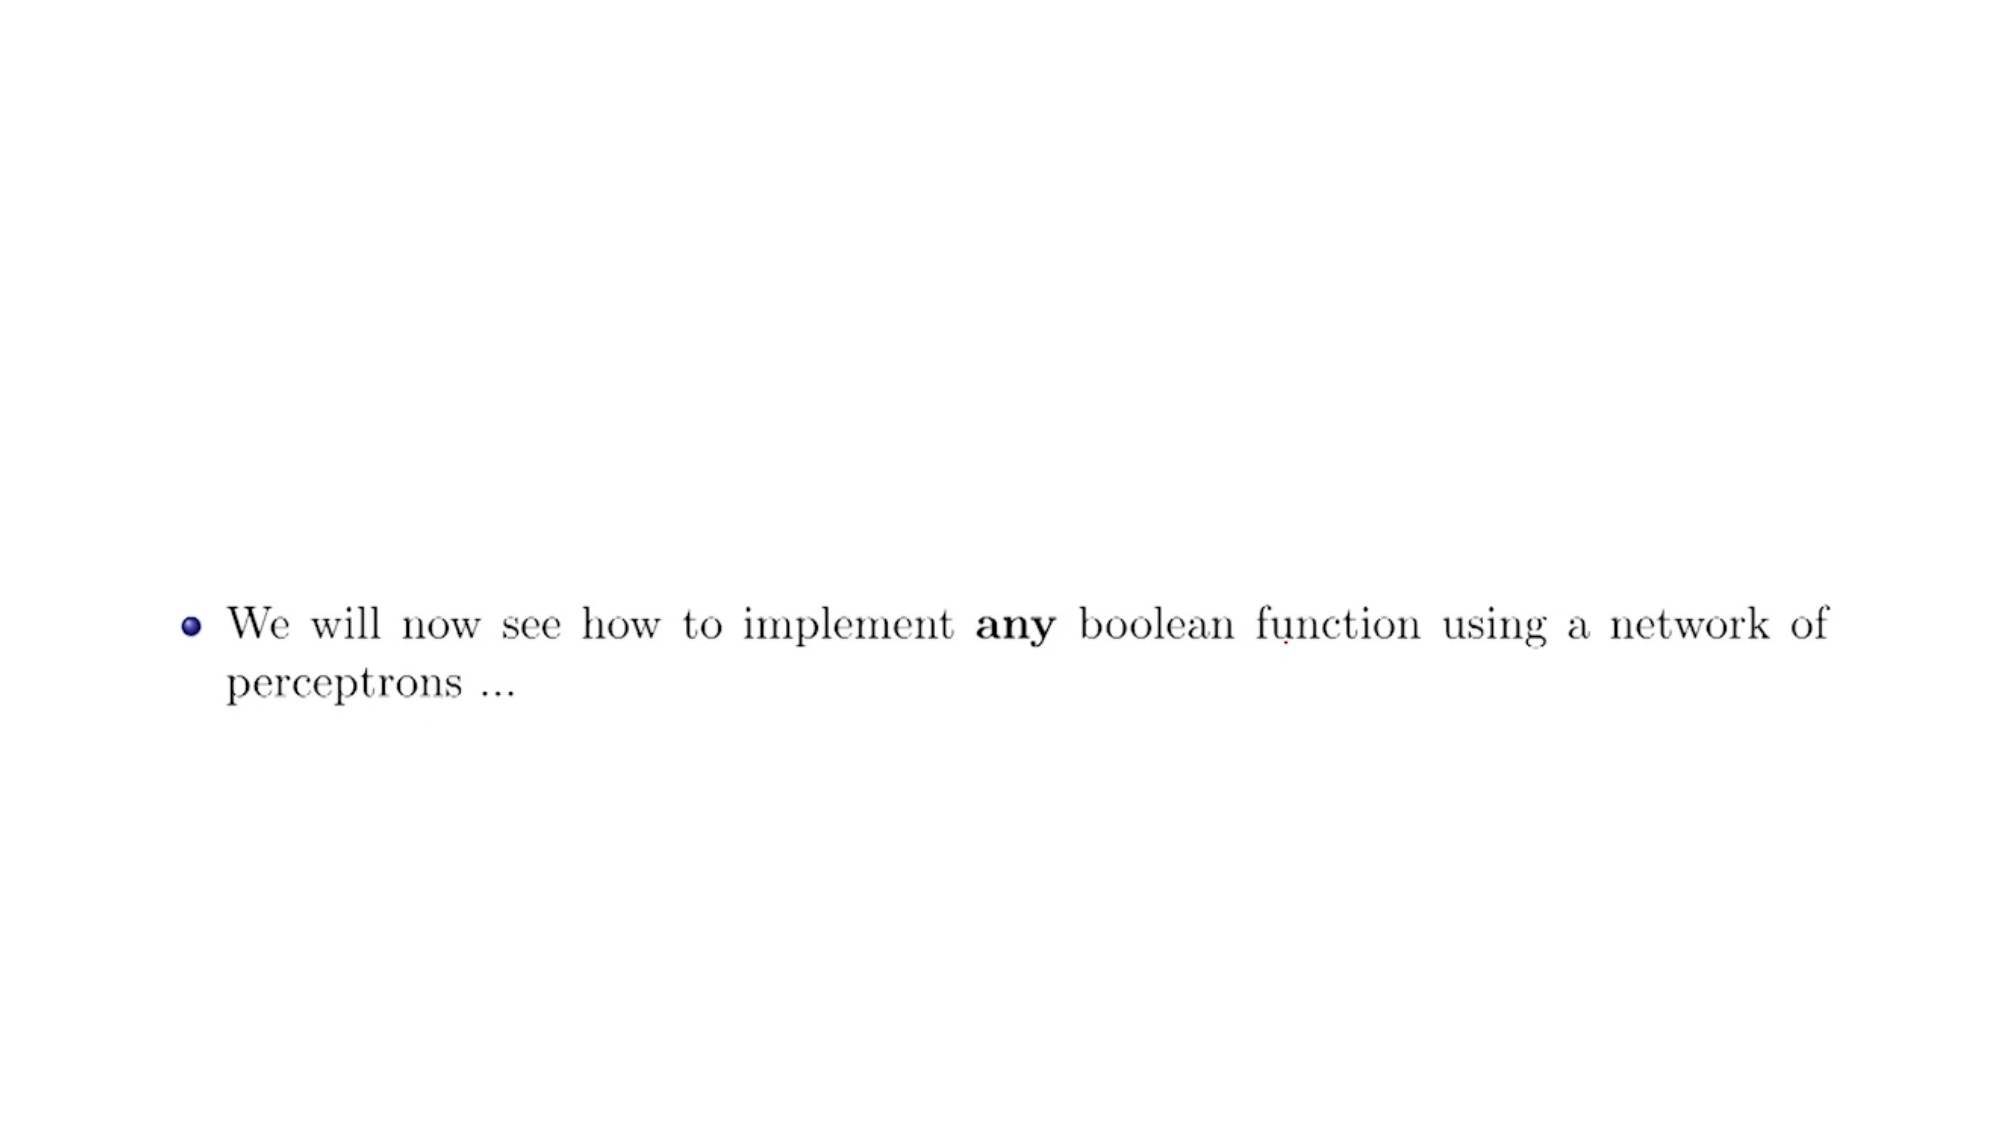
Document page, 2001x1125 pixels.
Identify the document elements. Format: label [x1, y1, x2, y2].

list [137, 522, 1863, 791]
